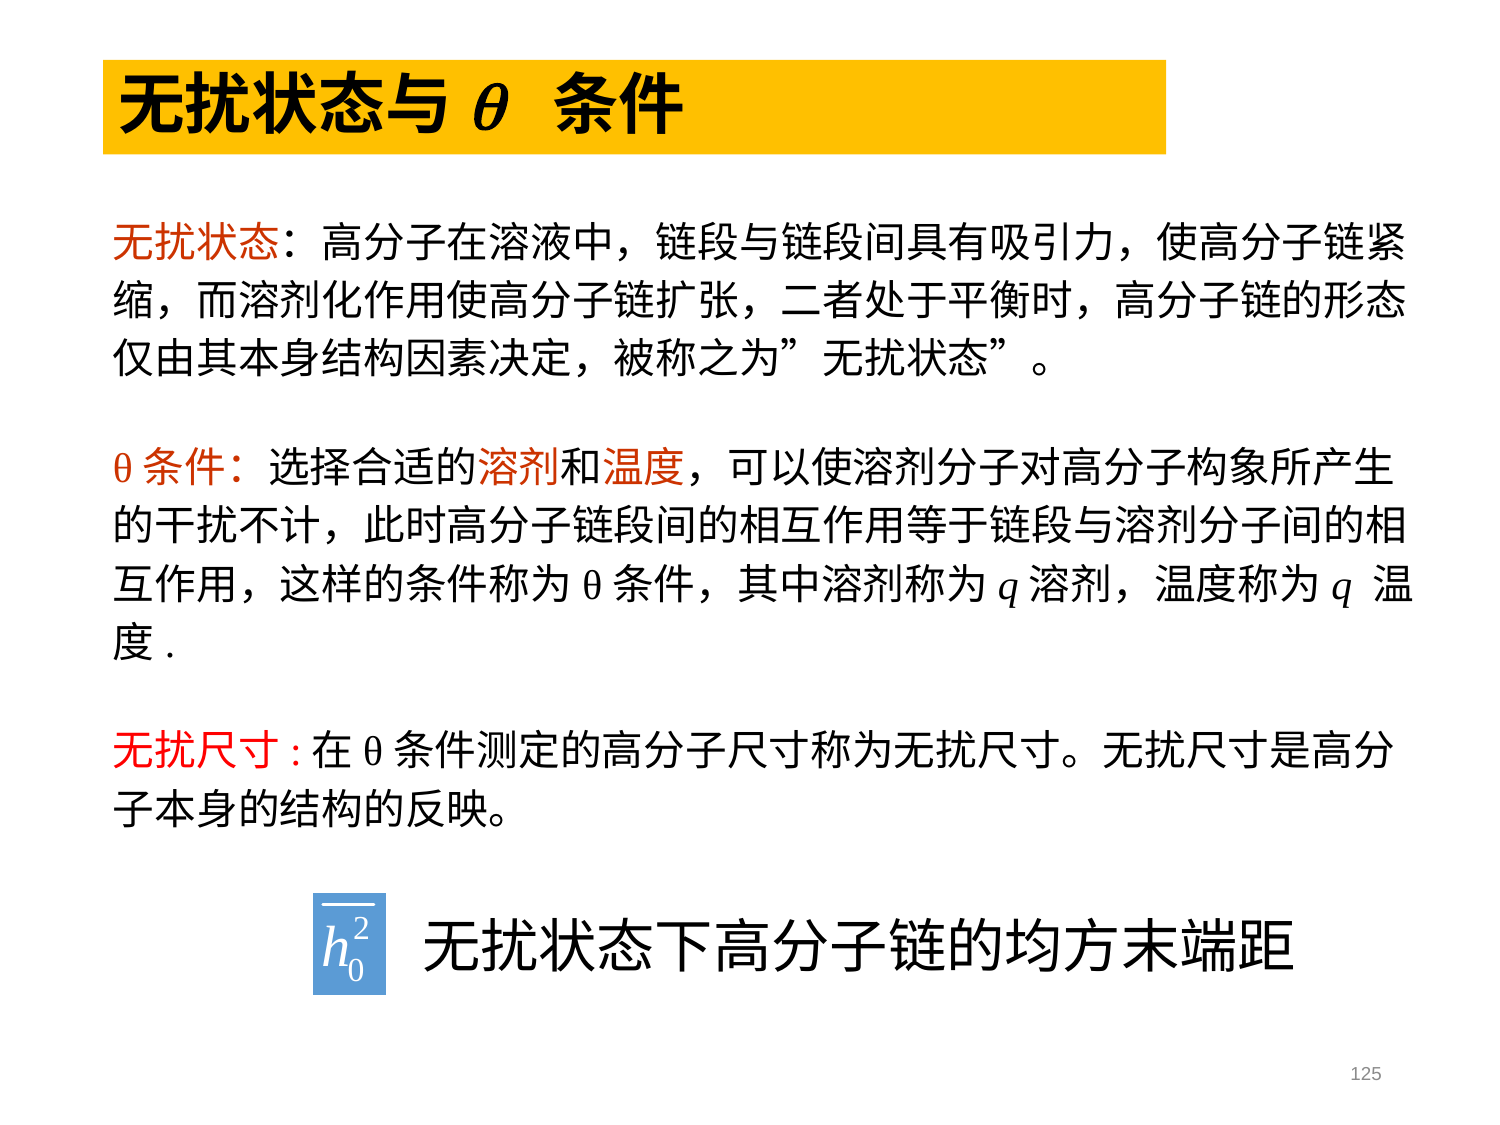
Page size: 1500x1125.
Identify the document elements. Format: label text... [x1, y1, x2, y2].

title 无扰状态与q 条件 [103, 59, 1167, 155]
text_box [312, 893, 386, 995]
text_box 无扰状态下高分子链的均方末端距 [407, 901, 1365, 987]
slide_number 125 [1059, 1042, 1397, 1103]
text_box 无扰状态：高分子在溶液中，链段与链段间具有吸引力，使高分子链紧缩，而溶剂化作用使高分子链扩张，二者处于平衡时，高分子链的形态仅由其本身结构因素决定，被称之为”无扰状态”。 θ条件：选择合适的溶剂和温度，可以使溶剂分子对高分子构象所产生的干扰不计，此时高分子链段间的相互作用等于链段与溶剂分子间的相互作用，这样的条件称为θ条件，其中溶剂称为q溶剂，温度称为q 温度. 无扰尺寸:在θ条件测定的高分子尺寸称为无扰尺寸。无扰尺寸是高分子本身的结构的反映。 [98, 199, 1436, 840]
